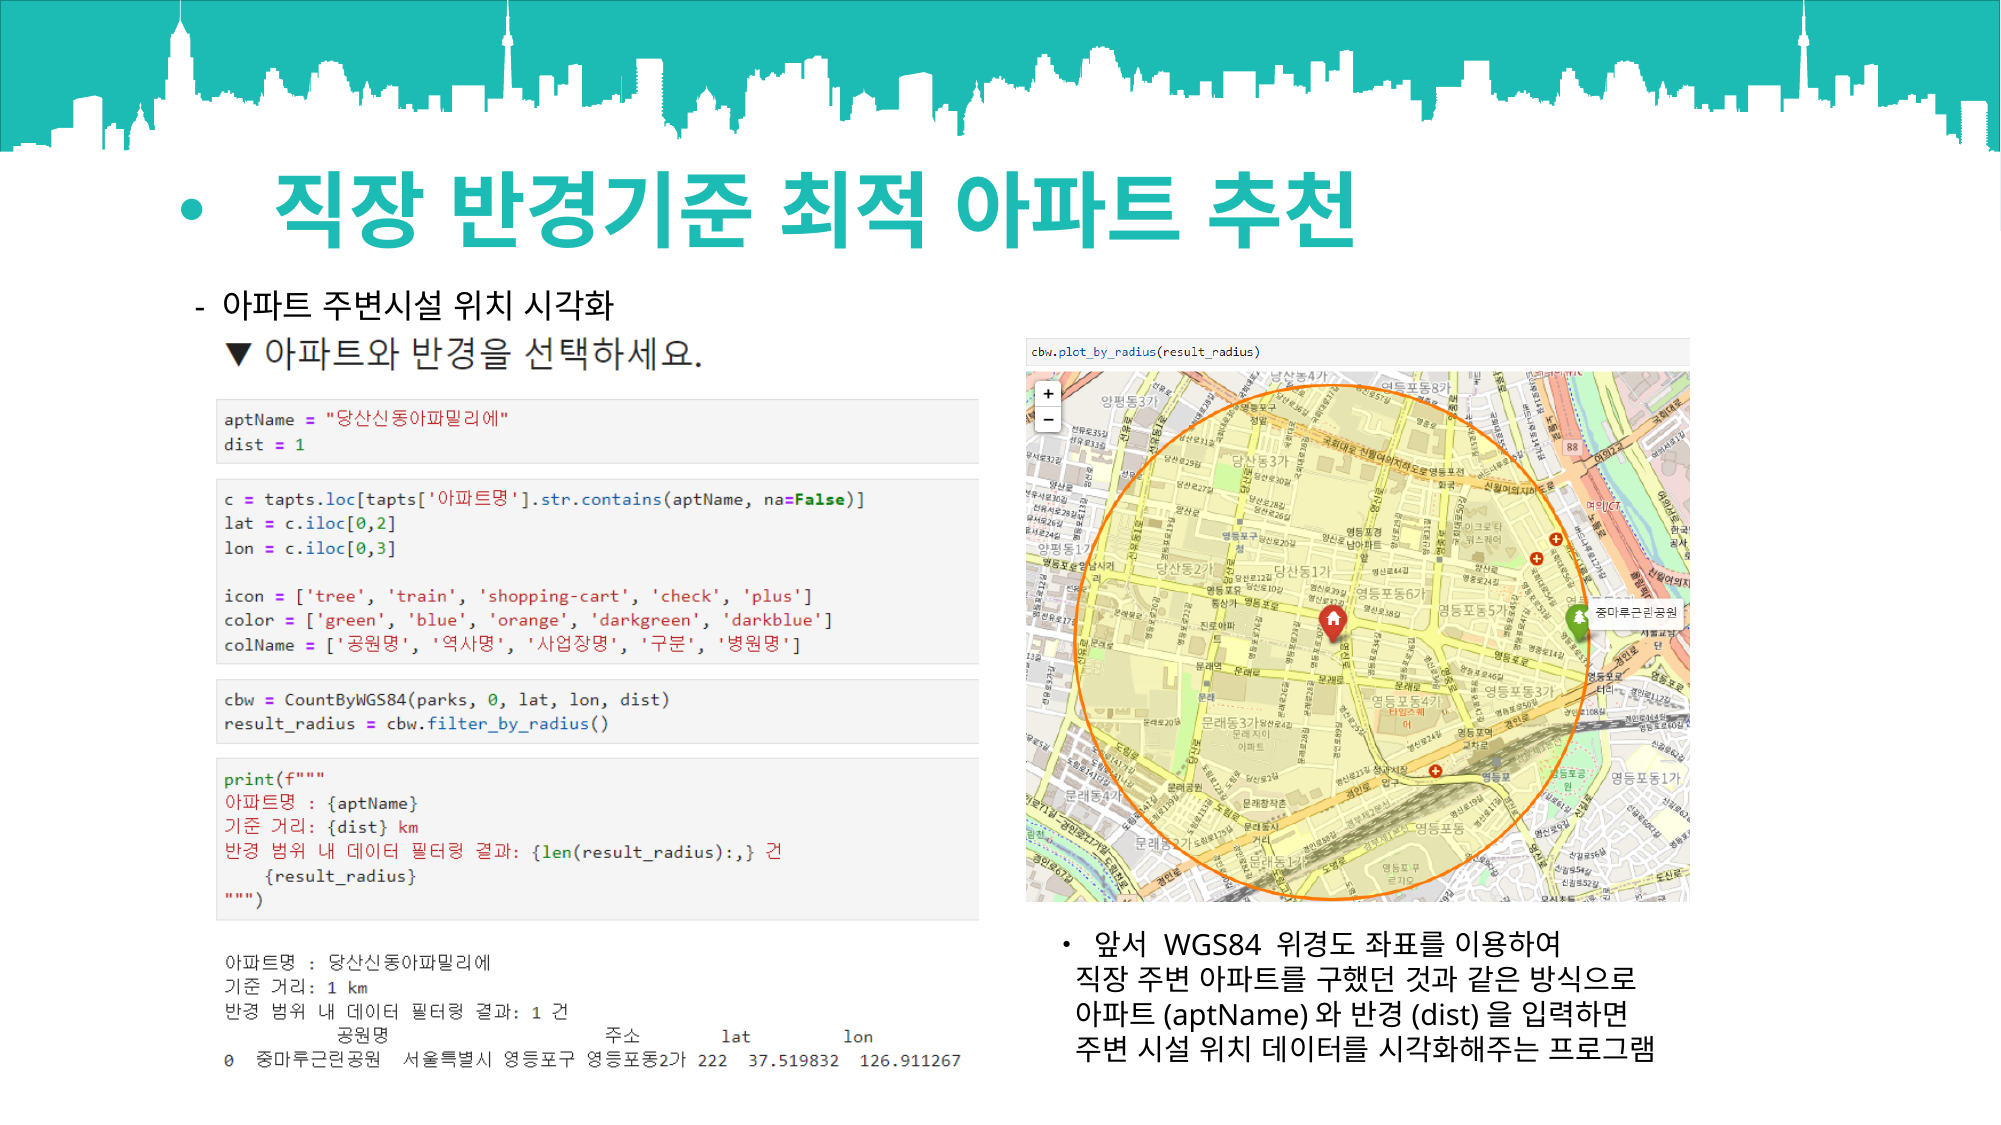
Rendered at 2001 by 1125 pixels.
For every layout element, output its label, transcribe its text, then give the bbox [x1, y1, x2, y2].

picture [206, 333, 979, 1080]
text_box • 앞서 WGS84 위경도 좌표를 이용하여 직장 주변 아파트를 구했던 것과 같은 방식으로 아파트(aptName)와 반경(dist)을 입력하면 주변 시설 위치 데이터를 시각화해주는 프로그램 [1037, 918, 2000, 1074]
picture [1021, 333, 1690, 902]
text_box • 직장 반경기준 최적 아파트 추천 [133, 150, 1553, 266]
text_box - 아파트 주변시설 위치 시각화 [179, 278, 1387, 333]
